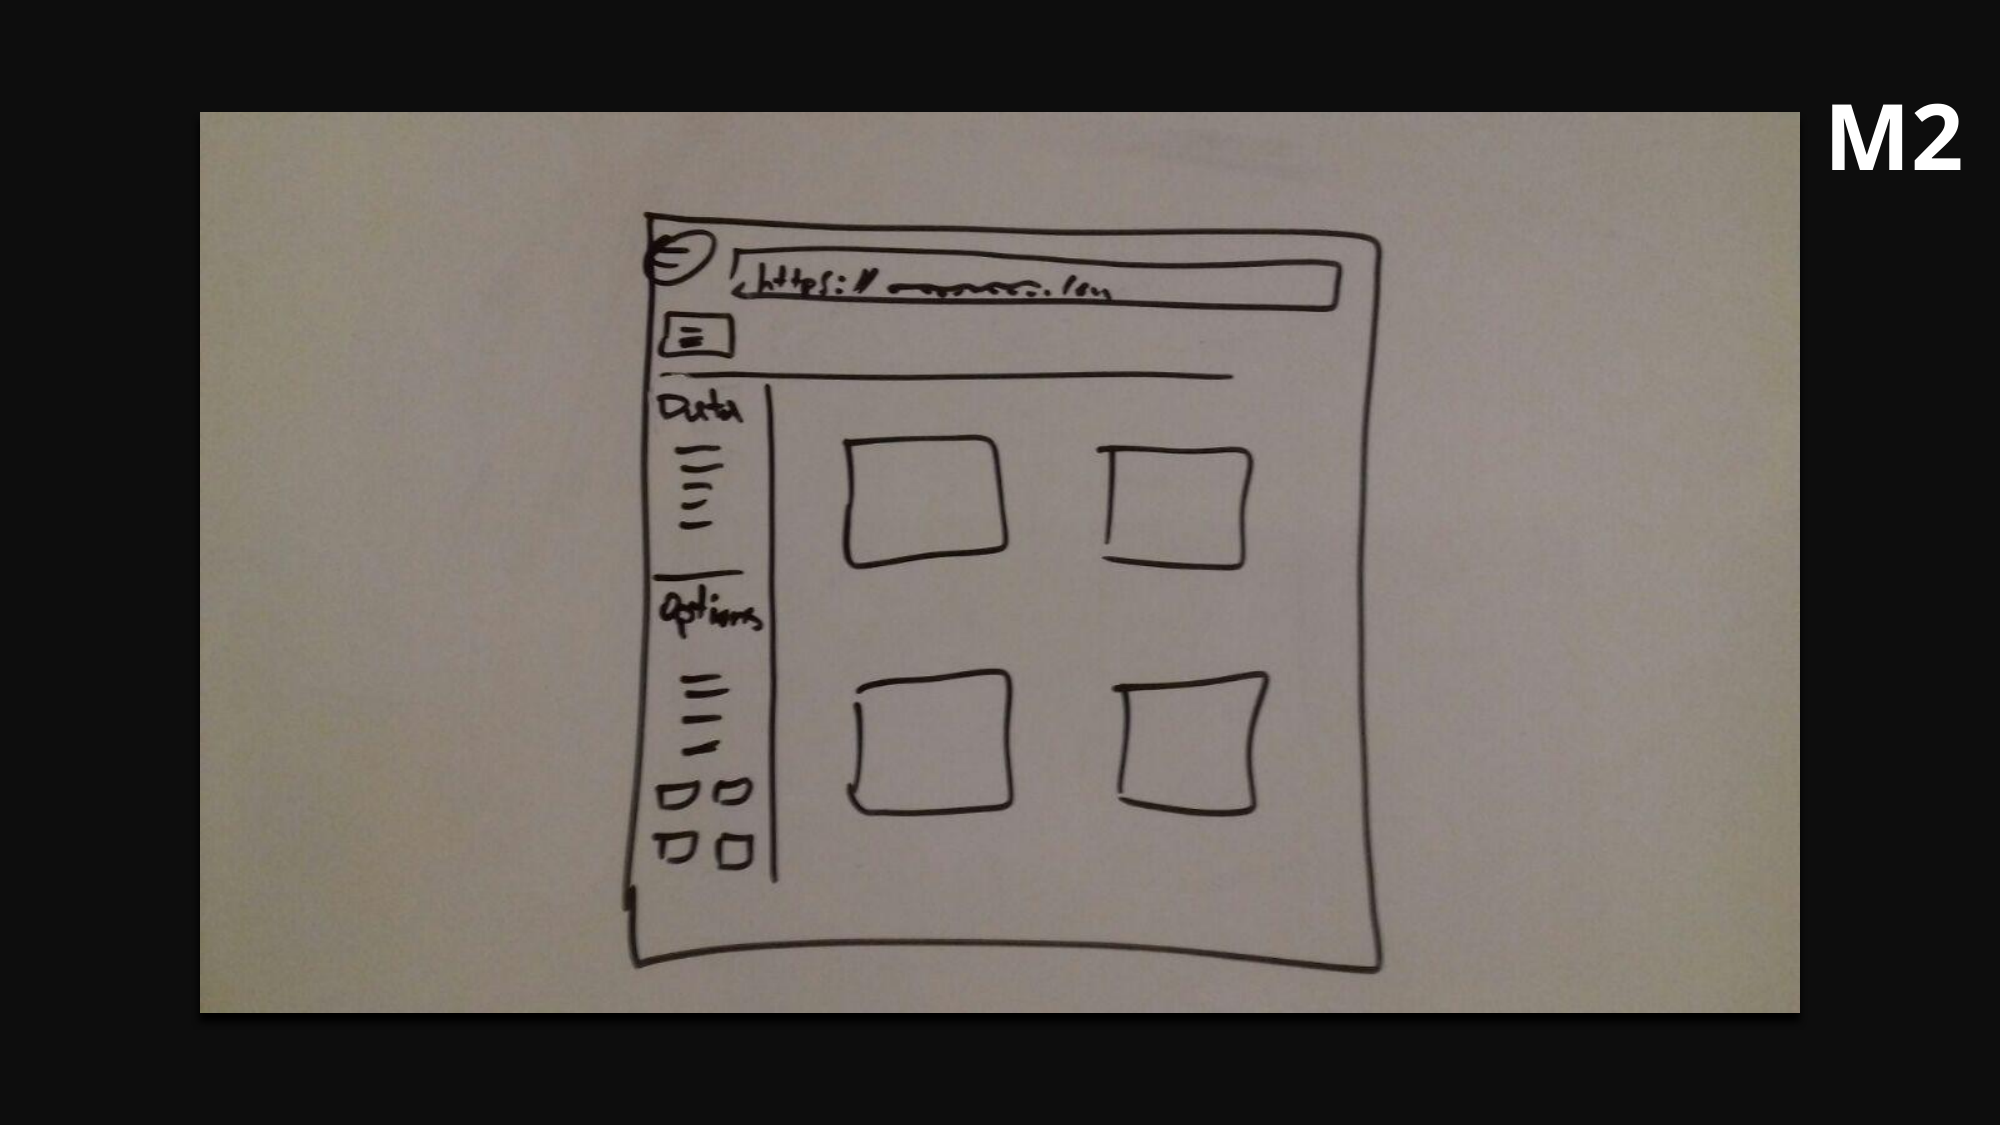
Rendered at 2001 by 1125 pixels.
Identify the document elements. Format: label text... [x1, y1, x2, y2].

text_box M2 [1810, 71, 1980, 197]
picture [199, 112, 1800, 1013]
